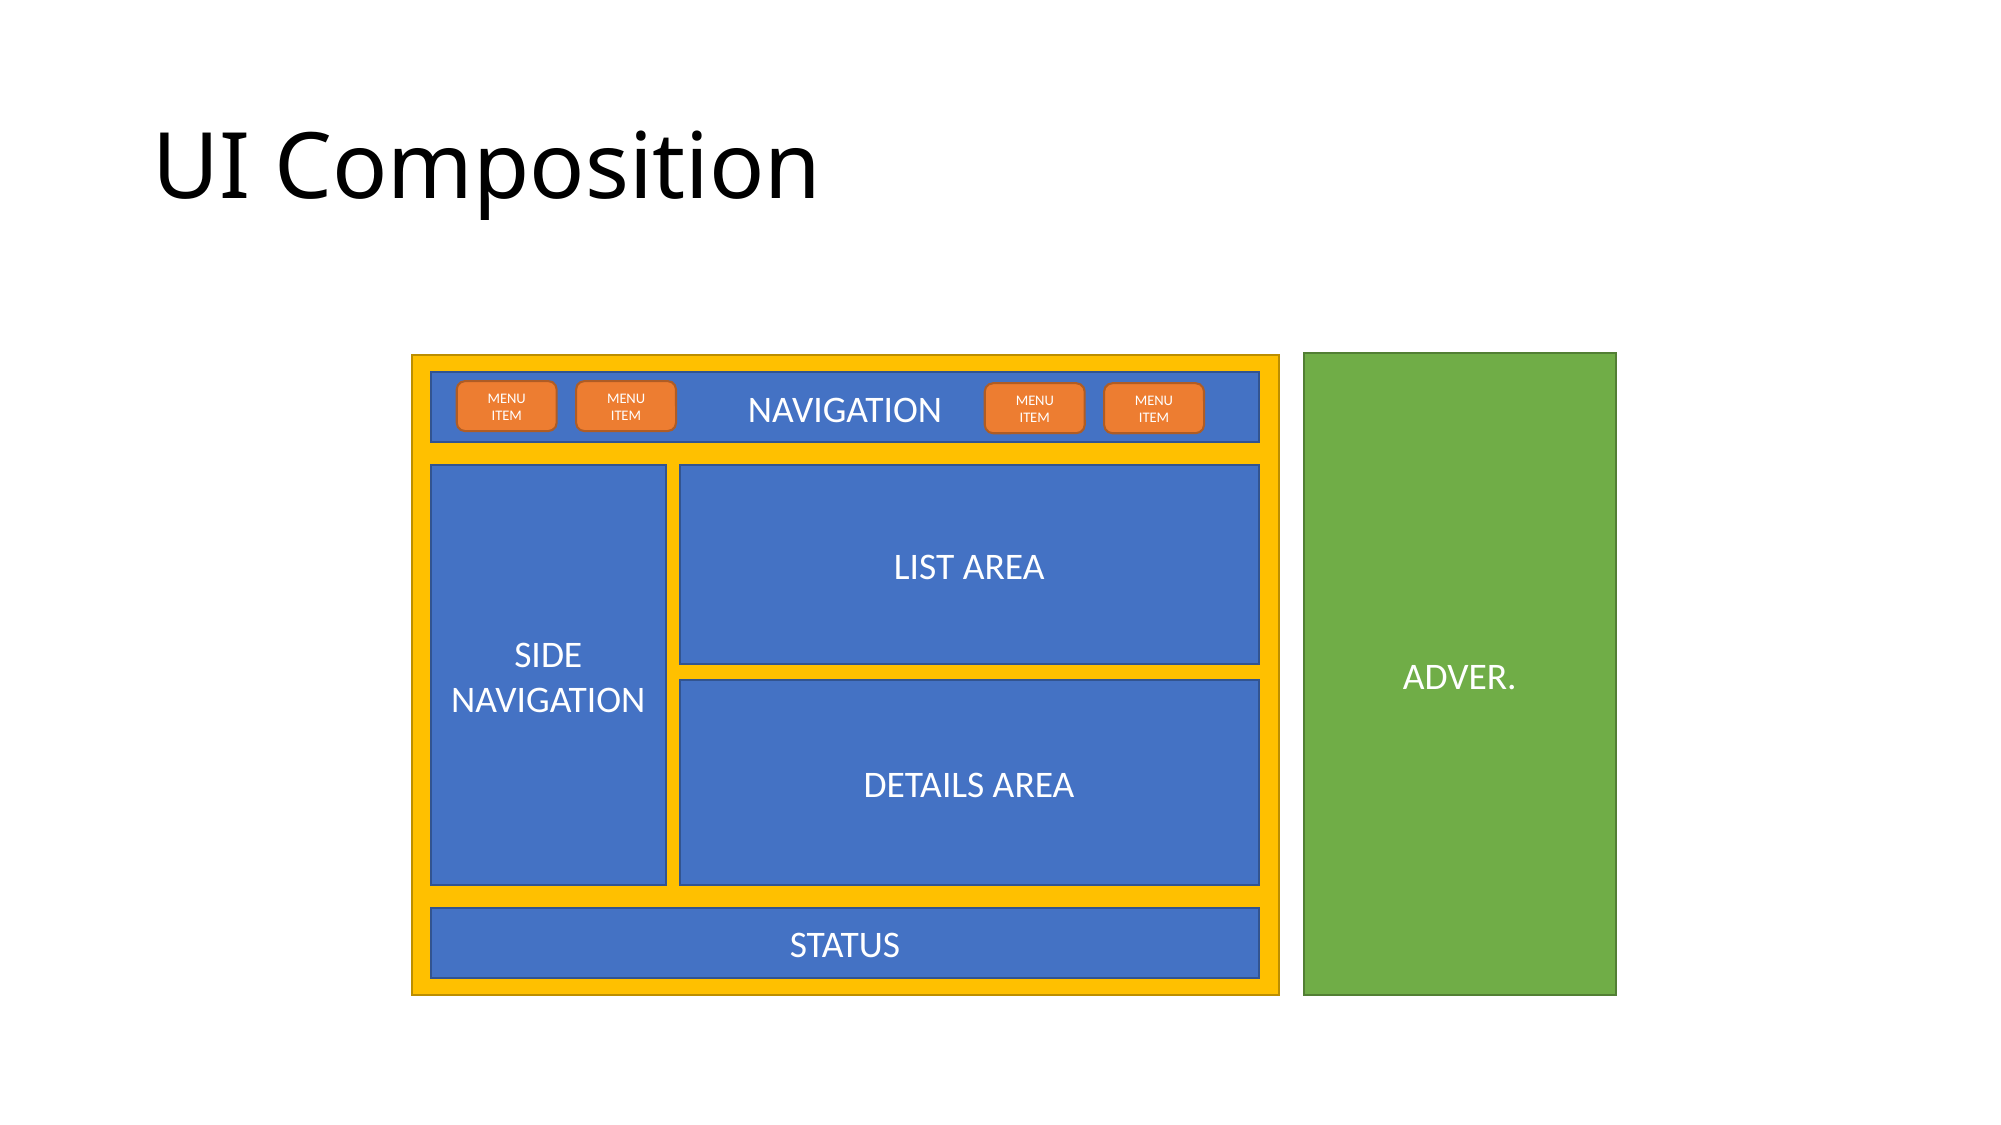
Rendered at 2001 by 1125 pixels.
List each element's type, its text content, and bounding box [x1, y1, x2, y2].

text_box STATUS [430, 907, 1260, 979]
text_box MENU ITEM [983, 382, 1086, 435]
text_box ADVER. [1303, 352, 1617, 996]
text_box MENU ITEM [455, 380, 558, 433]
title UI Composition [137, 59, 1863, 278]
text_box SIDE NAVIGATION [430, 464, 667, 886]
text_box DETAILS AREA [679, 679, 1260, 886]
text_box NAVIGATION [430, 371, 1260, 443]
text_box MENU ITEM [575, 380, 678, 433]
text_box MENU ITEM [1103, 382, 1206, 435]
text_box LIST AREA [679, 464, 1260, 665]
text_box [411, 354, 1280, 996]
